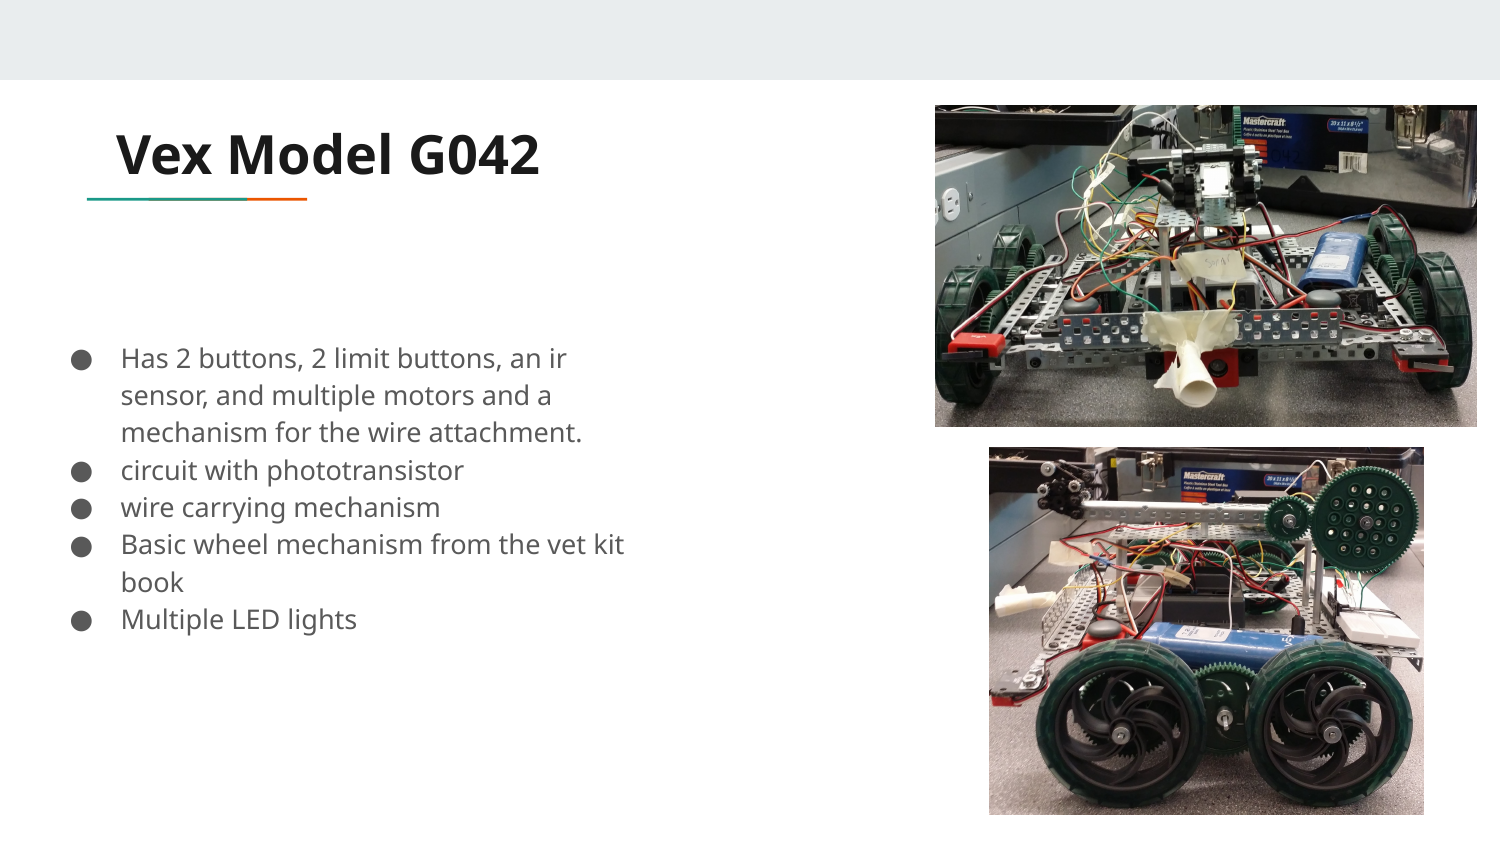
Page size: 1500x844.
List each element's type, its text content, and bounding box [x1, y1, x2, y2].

title Vex Model G042 [101, 105, 643, 193]
picture [935, 105, 1478, 427]
picture [988, 447, 1424, 815]
list Has 2 buttons, 2 limit buttons, an ir sensor, and multiple motors and a mechanism for the wire attachment. circuit with phototransistor wire carrying mechanism Basic wheel mechanism from the vet kit book Multiple LED lights [30, 321, 658, 789]
